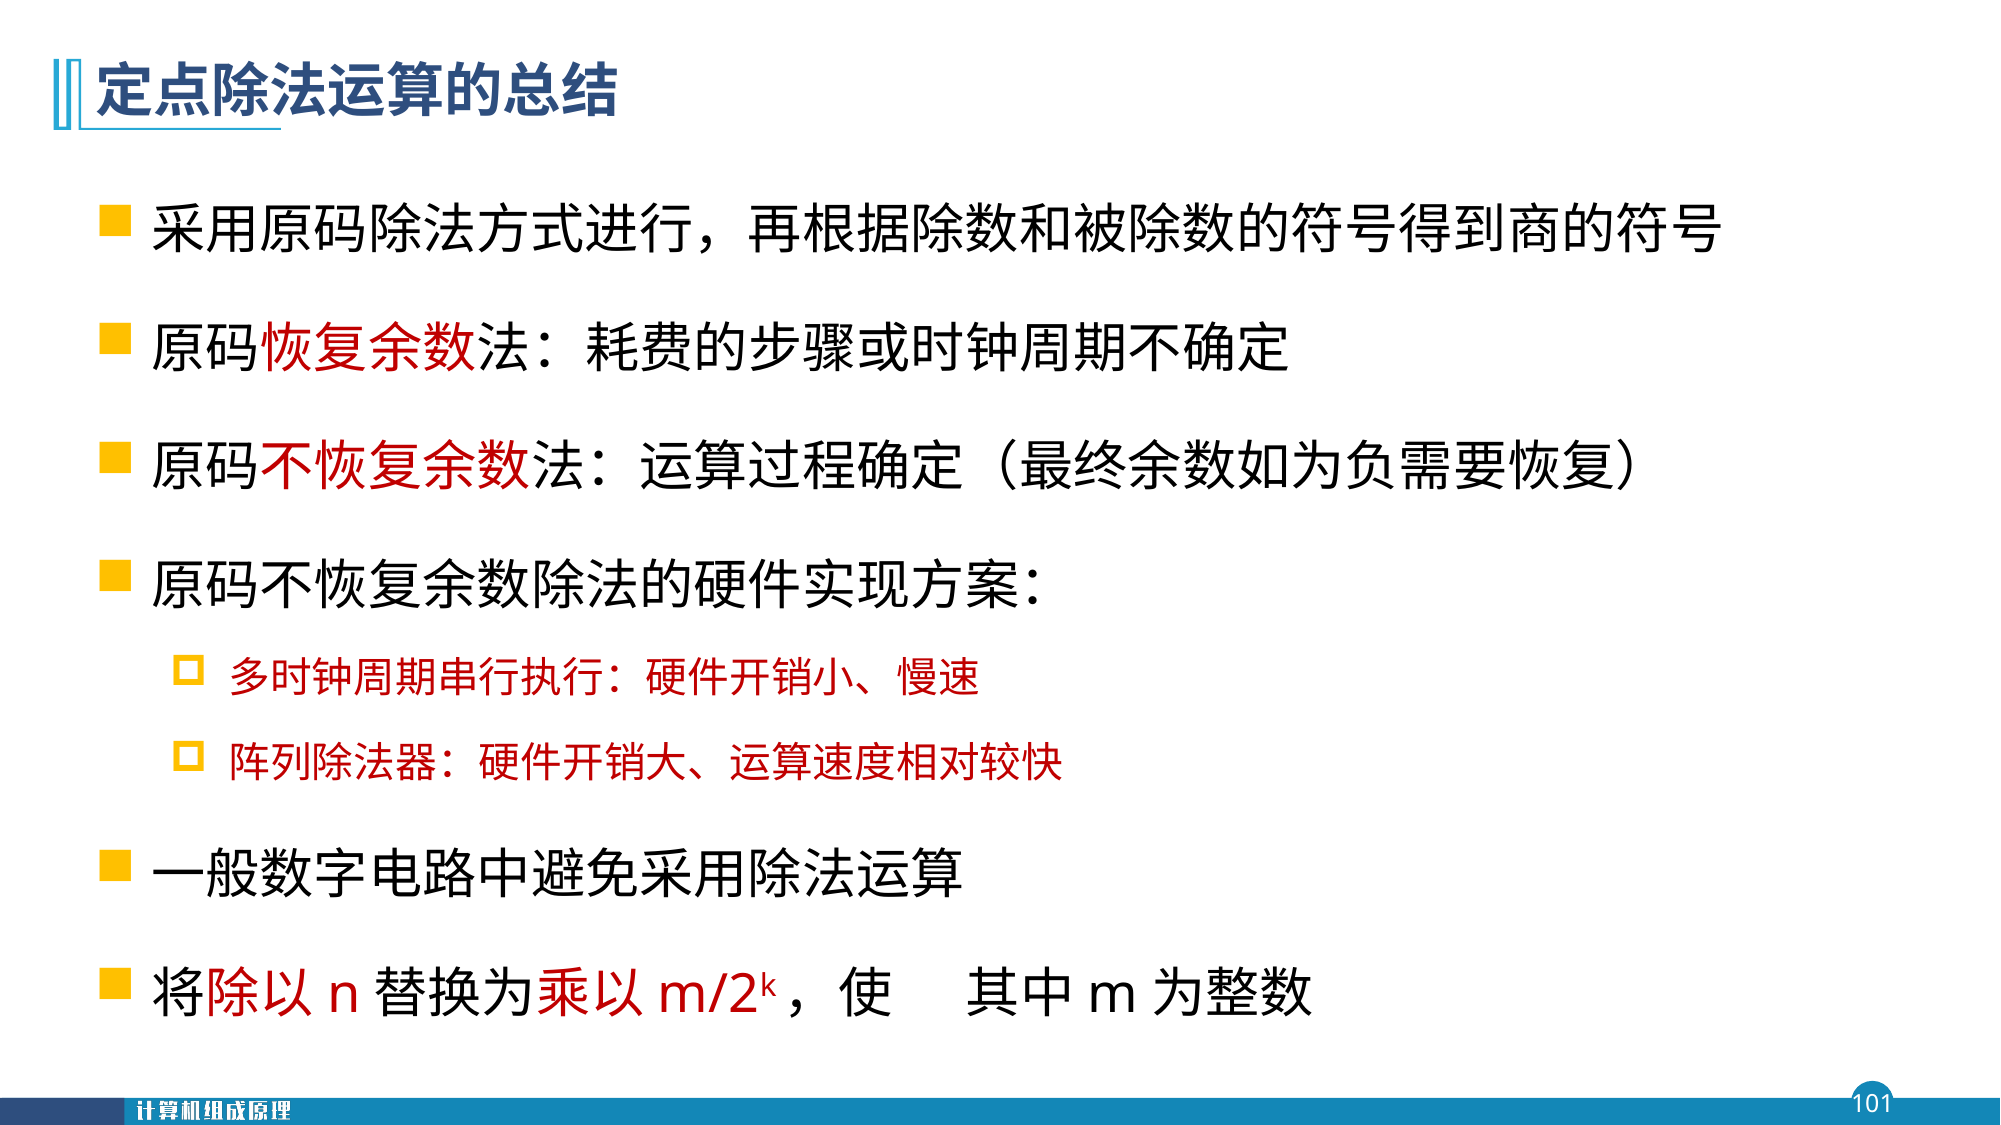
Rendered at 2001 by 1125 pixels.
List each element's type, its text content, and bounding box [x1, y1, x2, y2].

title 定点除法运算的总结 [80, 42, 1805, 144]
